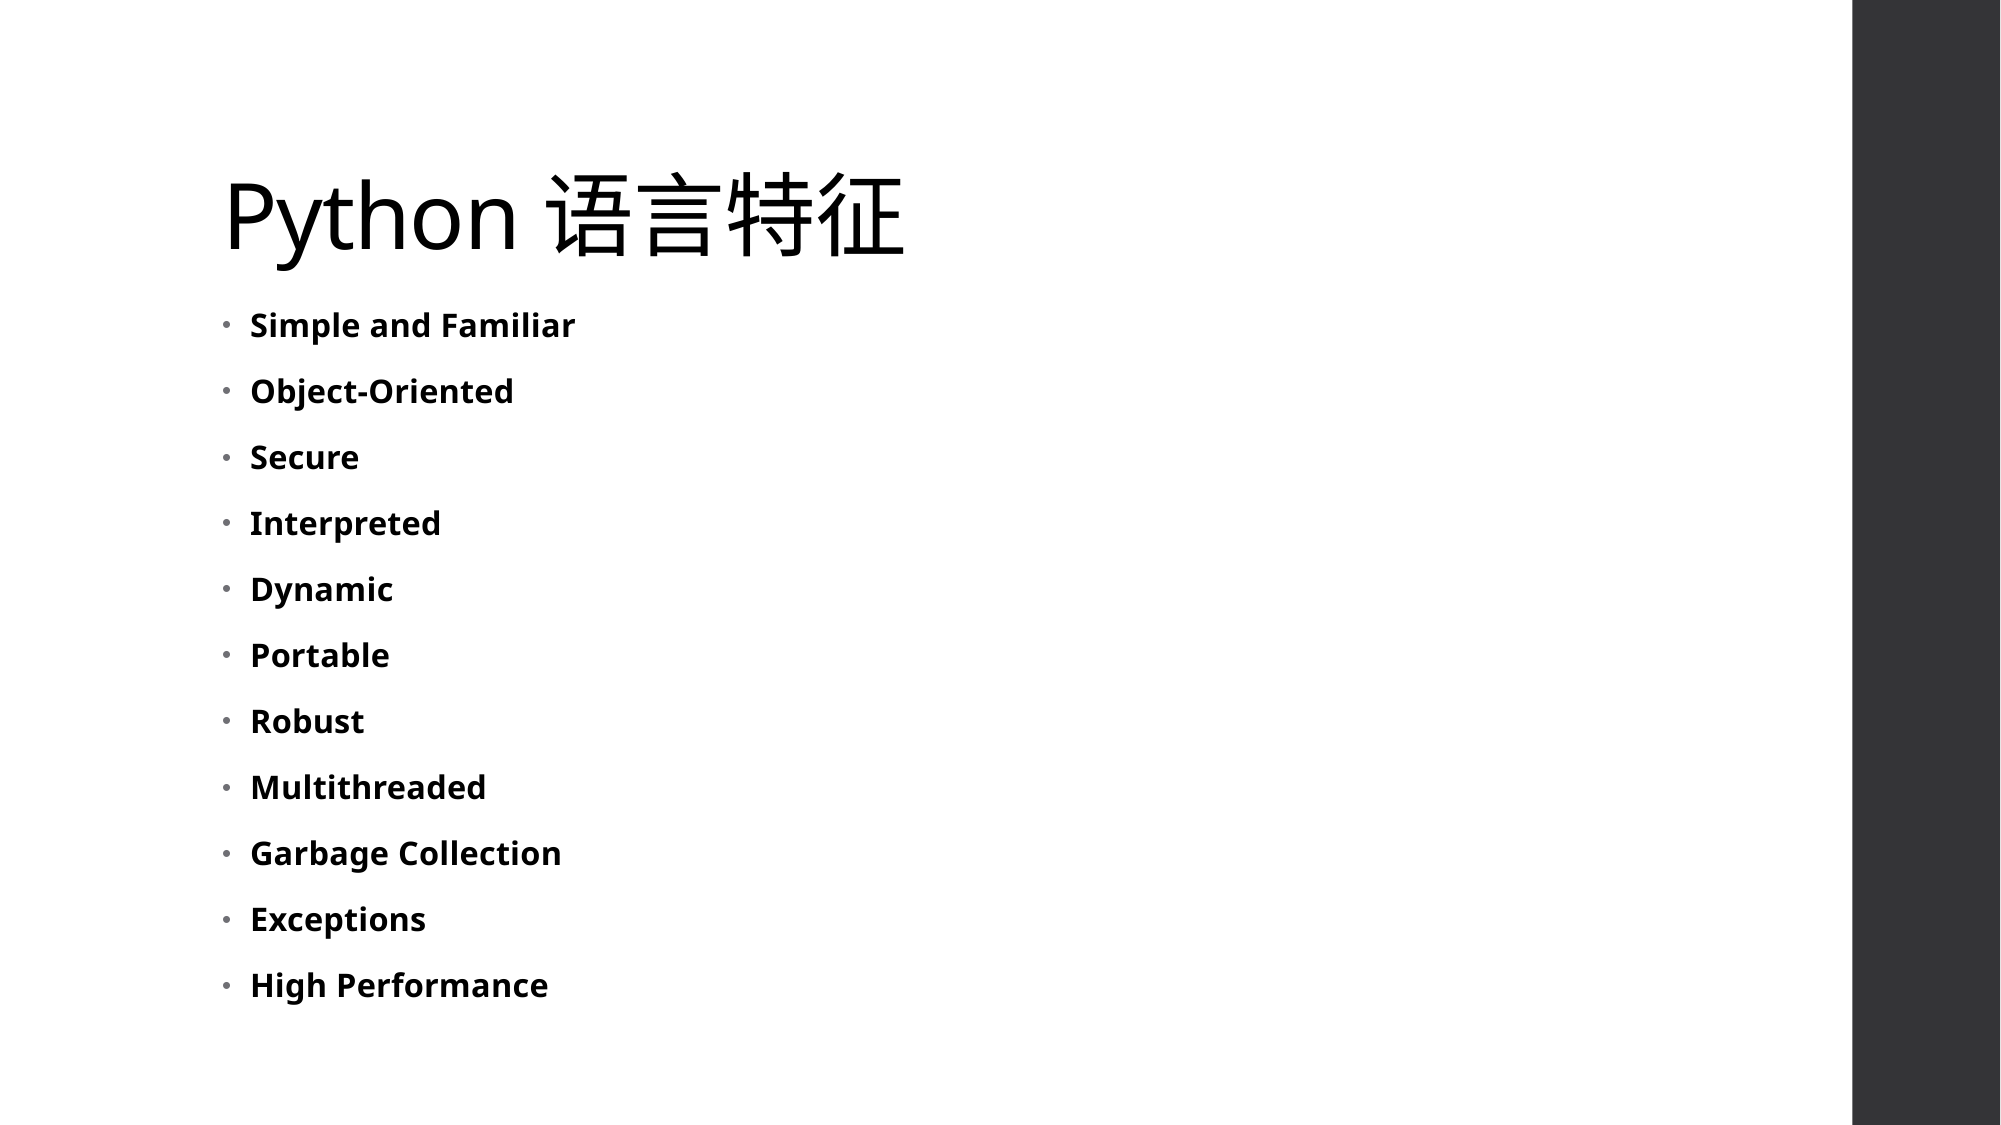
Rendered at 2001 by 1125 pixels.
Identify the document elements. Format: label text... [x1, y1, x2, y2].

title Python语言特征 [206, 60, 1797, 278]
list Simple and Familiar Object-Oriented Secure Interpreted Dynamic Portable Robust Multithreaded Garbage Collection Exceptions High Performance [206, 299, 1617, 1014]
